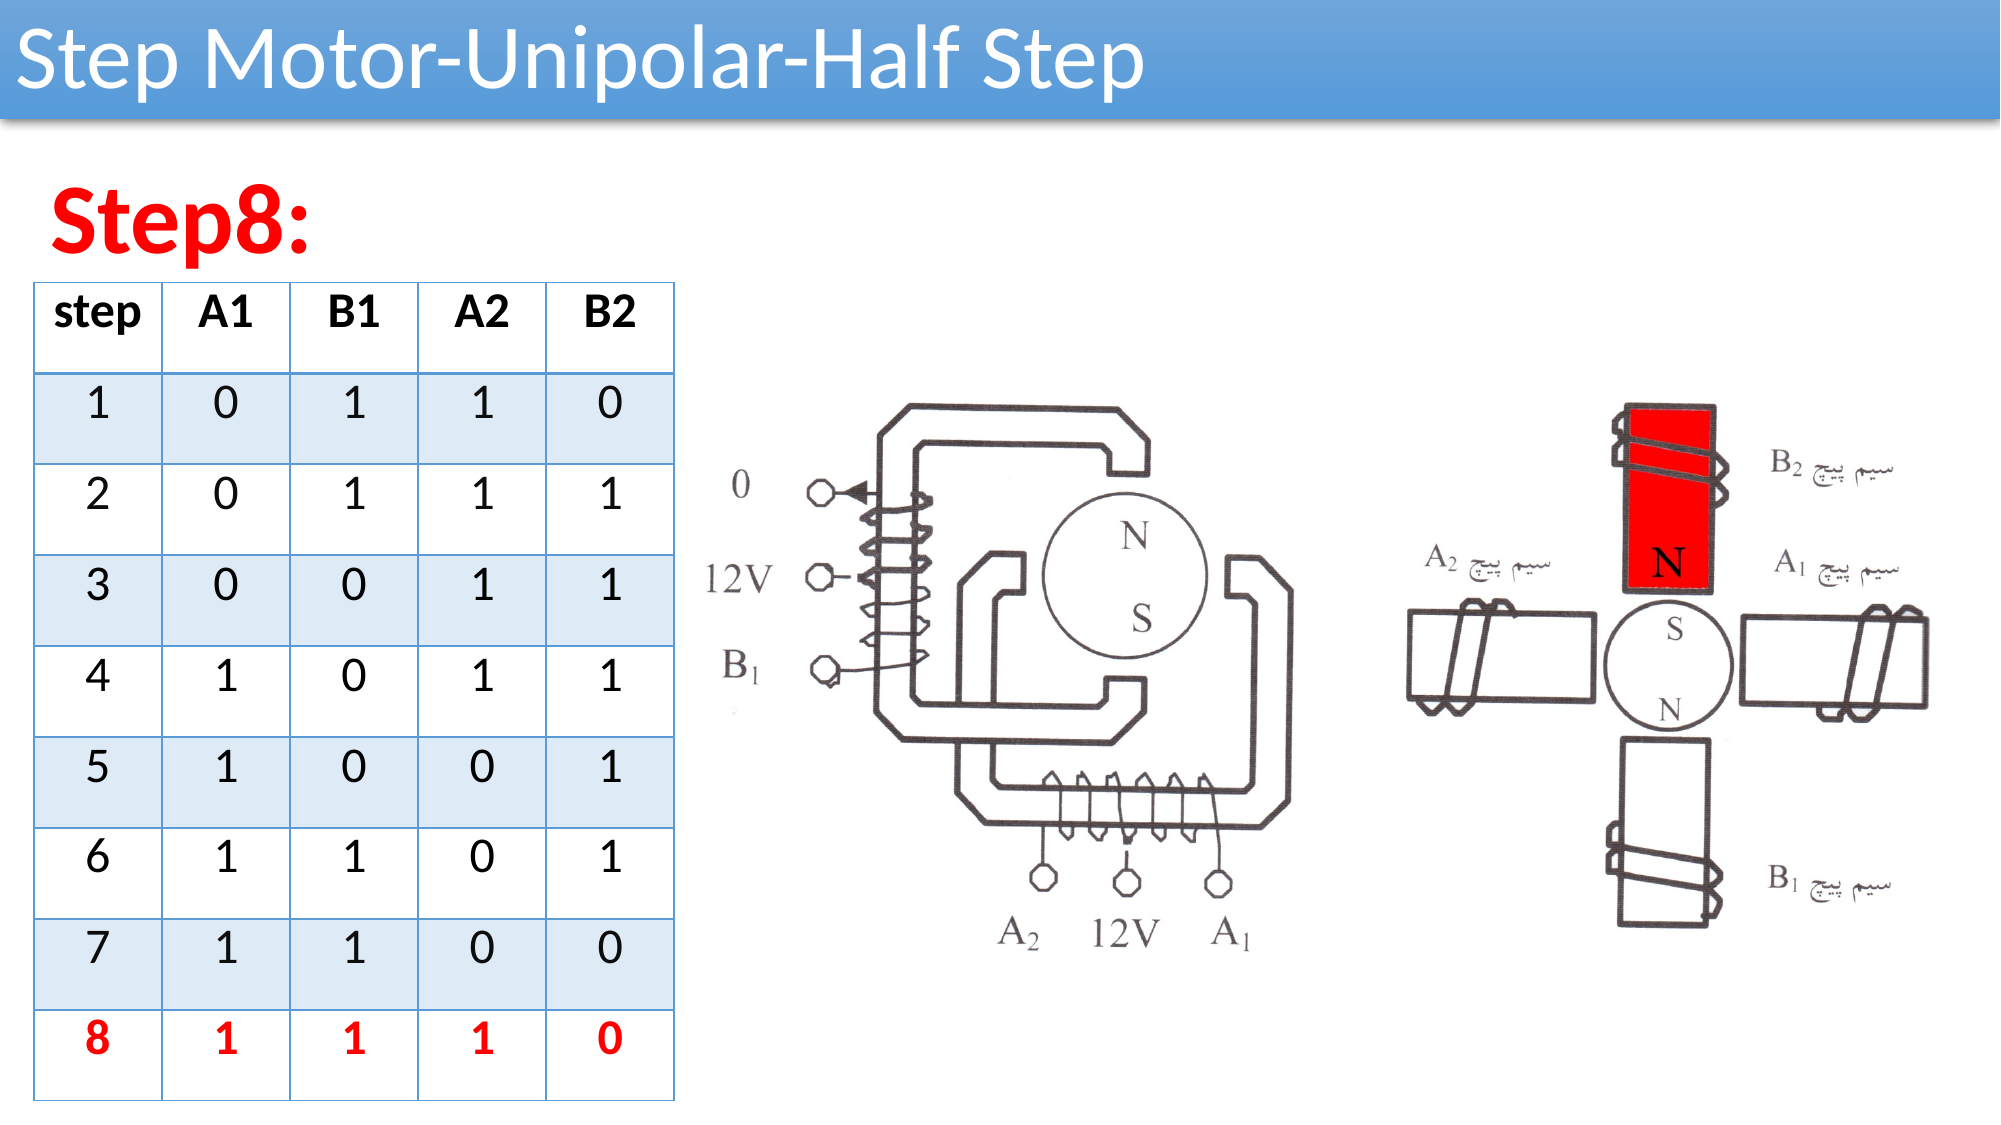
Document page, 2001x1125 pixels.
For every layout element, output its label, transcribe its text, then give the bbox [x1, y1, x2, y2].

table_cell 1 [291, 375, 417, 463]
picture [700, 383, 1969, 978]
text_box Step Motor-Unipolar-Half Step [0, 0, 2000, 119]
table_cell 1 [547, 556, 673, 645]
table_cell 1 [291, 1011, 417, 1100]
table_cell 0 [419, 738, 545, 827]
table_cell 1 [547, 738, 673, 827]
table_cell 1 [163, 738, 289, 827]
table_cell 1 [163, 920, 289, 1009]
table_cell 1 [547, 465, 673, 554]
table_cell 1 [291, 920, 417, 1009]
table_cell 0 [291, 647, 417, 736]
table_cell 0 [291, 738, 417, 827]
table_cell 1 [291, 829, 417, 918]
table_cell 0 [291, 556, 417, 645]
table_cell 1 [163, 829, 289, 918]
table_cell 1 [291, 465, 417, 554]
table_header B2 [547, 283, 673, 372]
table_cell 1 [419, 375, 545, 463]
table_cell 0 [547, 375, 673, 463]
table_header step [35, 283, 161, 372]
table_cell 0 [547, 1011, 673, 1100]
table_cell 0 [419, 920, 545, 1009]
table_cell 2 [35, 465, 161, 554]
table_cell 6 [35, 829, 161, 918]
table_cell 0 [419, 829, 545, 918]
table_cell 1 [419, 465, 545, 554]
table_cell 0 [163, 556, 289, 645]
table_cell 0 [547, 920, 673, 1009]
table_cell 1 [547, 829, 673, 918]
table_header A1 [163, 283, 289, 372]
table_cell 0 [163, 465, 289, 554]
table_cell 4 [35, 647, 161, 736]
text_box Step8: [35, 146, 329, 281]
table_cell 1 [35, 375, 161, 463]
table_cell 8 [35, 1011, 161, 1100]
table_header B1 [291, 283, 417, 372]
table_cell 1 [419, 1011, 545, 1100]
table_cell 0 [163, 375, 289, 463]
table_cell 1 [163, 1011, 289, 1100]
table_cell 1 [419, 556, 545, 645]
table_cell 1 [419, 647, 545, 736]
table_cell 1 [163, 647, 289, 736]
table_cell 1 [547, 647, 673, 736]
table_cell 7 [35, 920, 161, 1009]
table_cell 5 [35, 738, 161, 827]
table_header A2 [419, 283, 545, 372]
table_cell 3 [35, 556, 161, 645]
